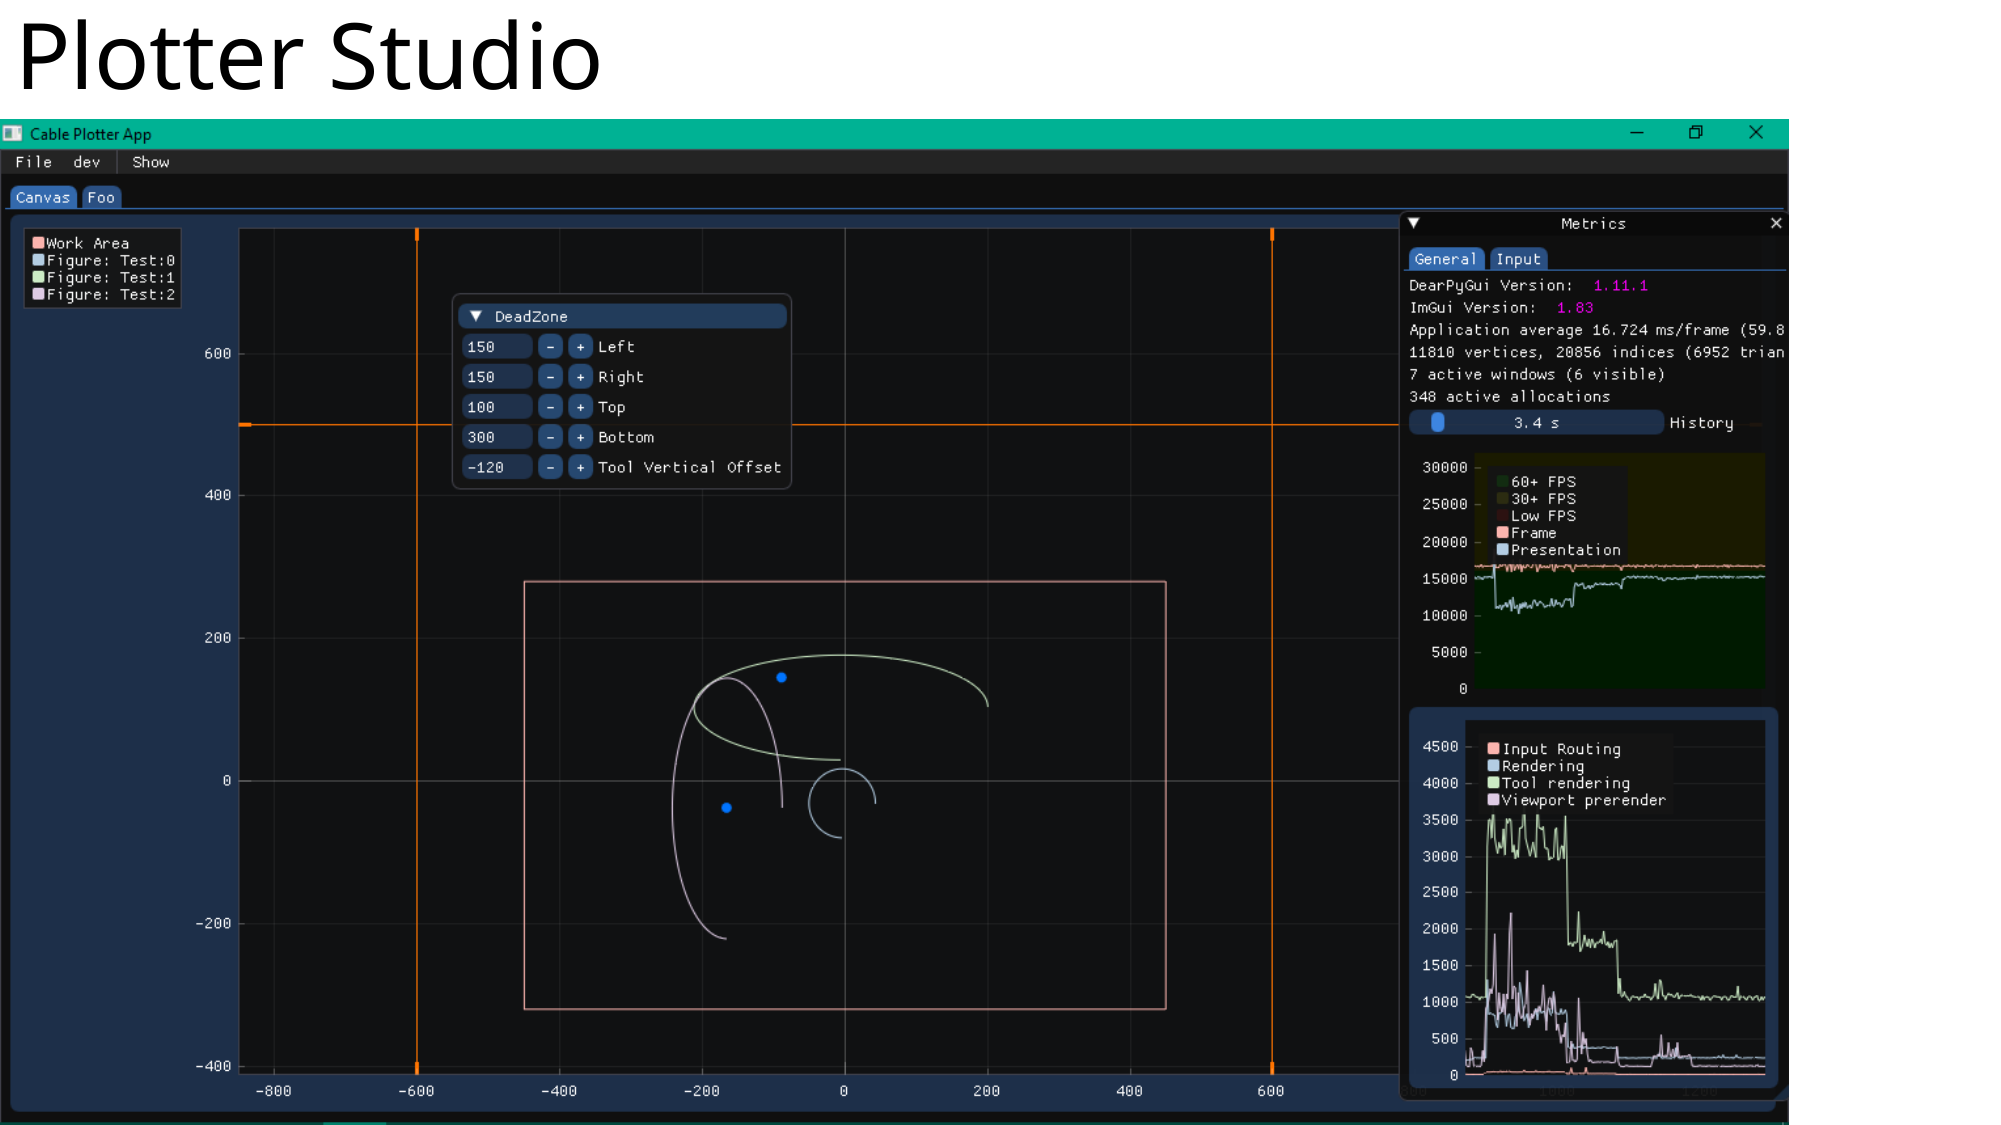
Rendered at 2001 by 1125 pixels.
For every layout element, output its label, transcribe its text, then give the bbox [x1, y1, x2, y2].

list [0, 119, 1789, 1125]
title Plotter Studio [0, 0, 1746, 119]
